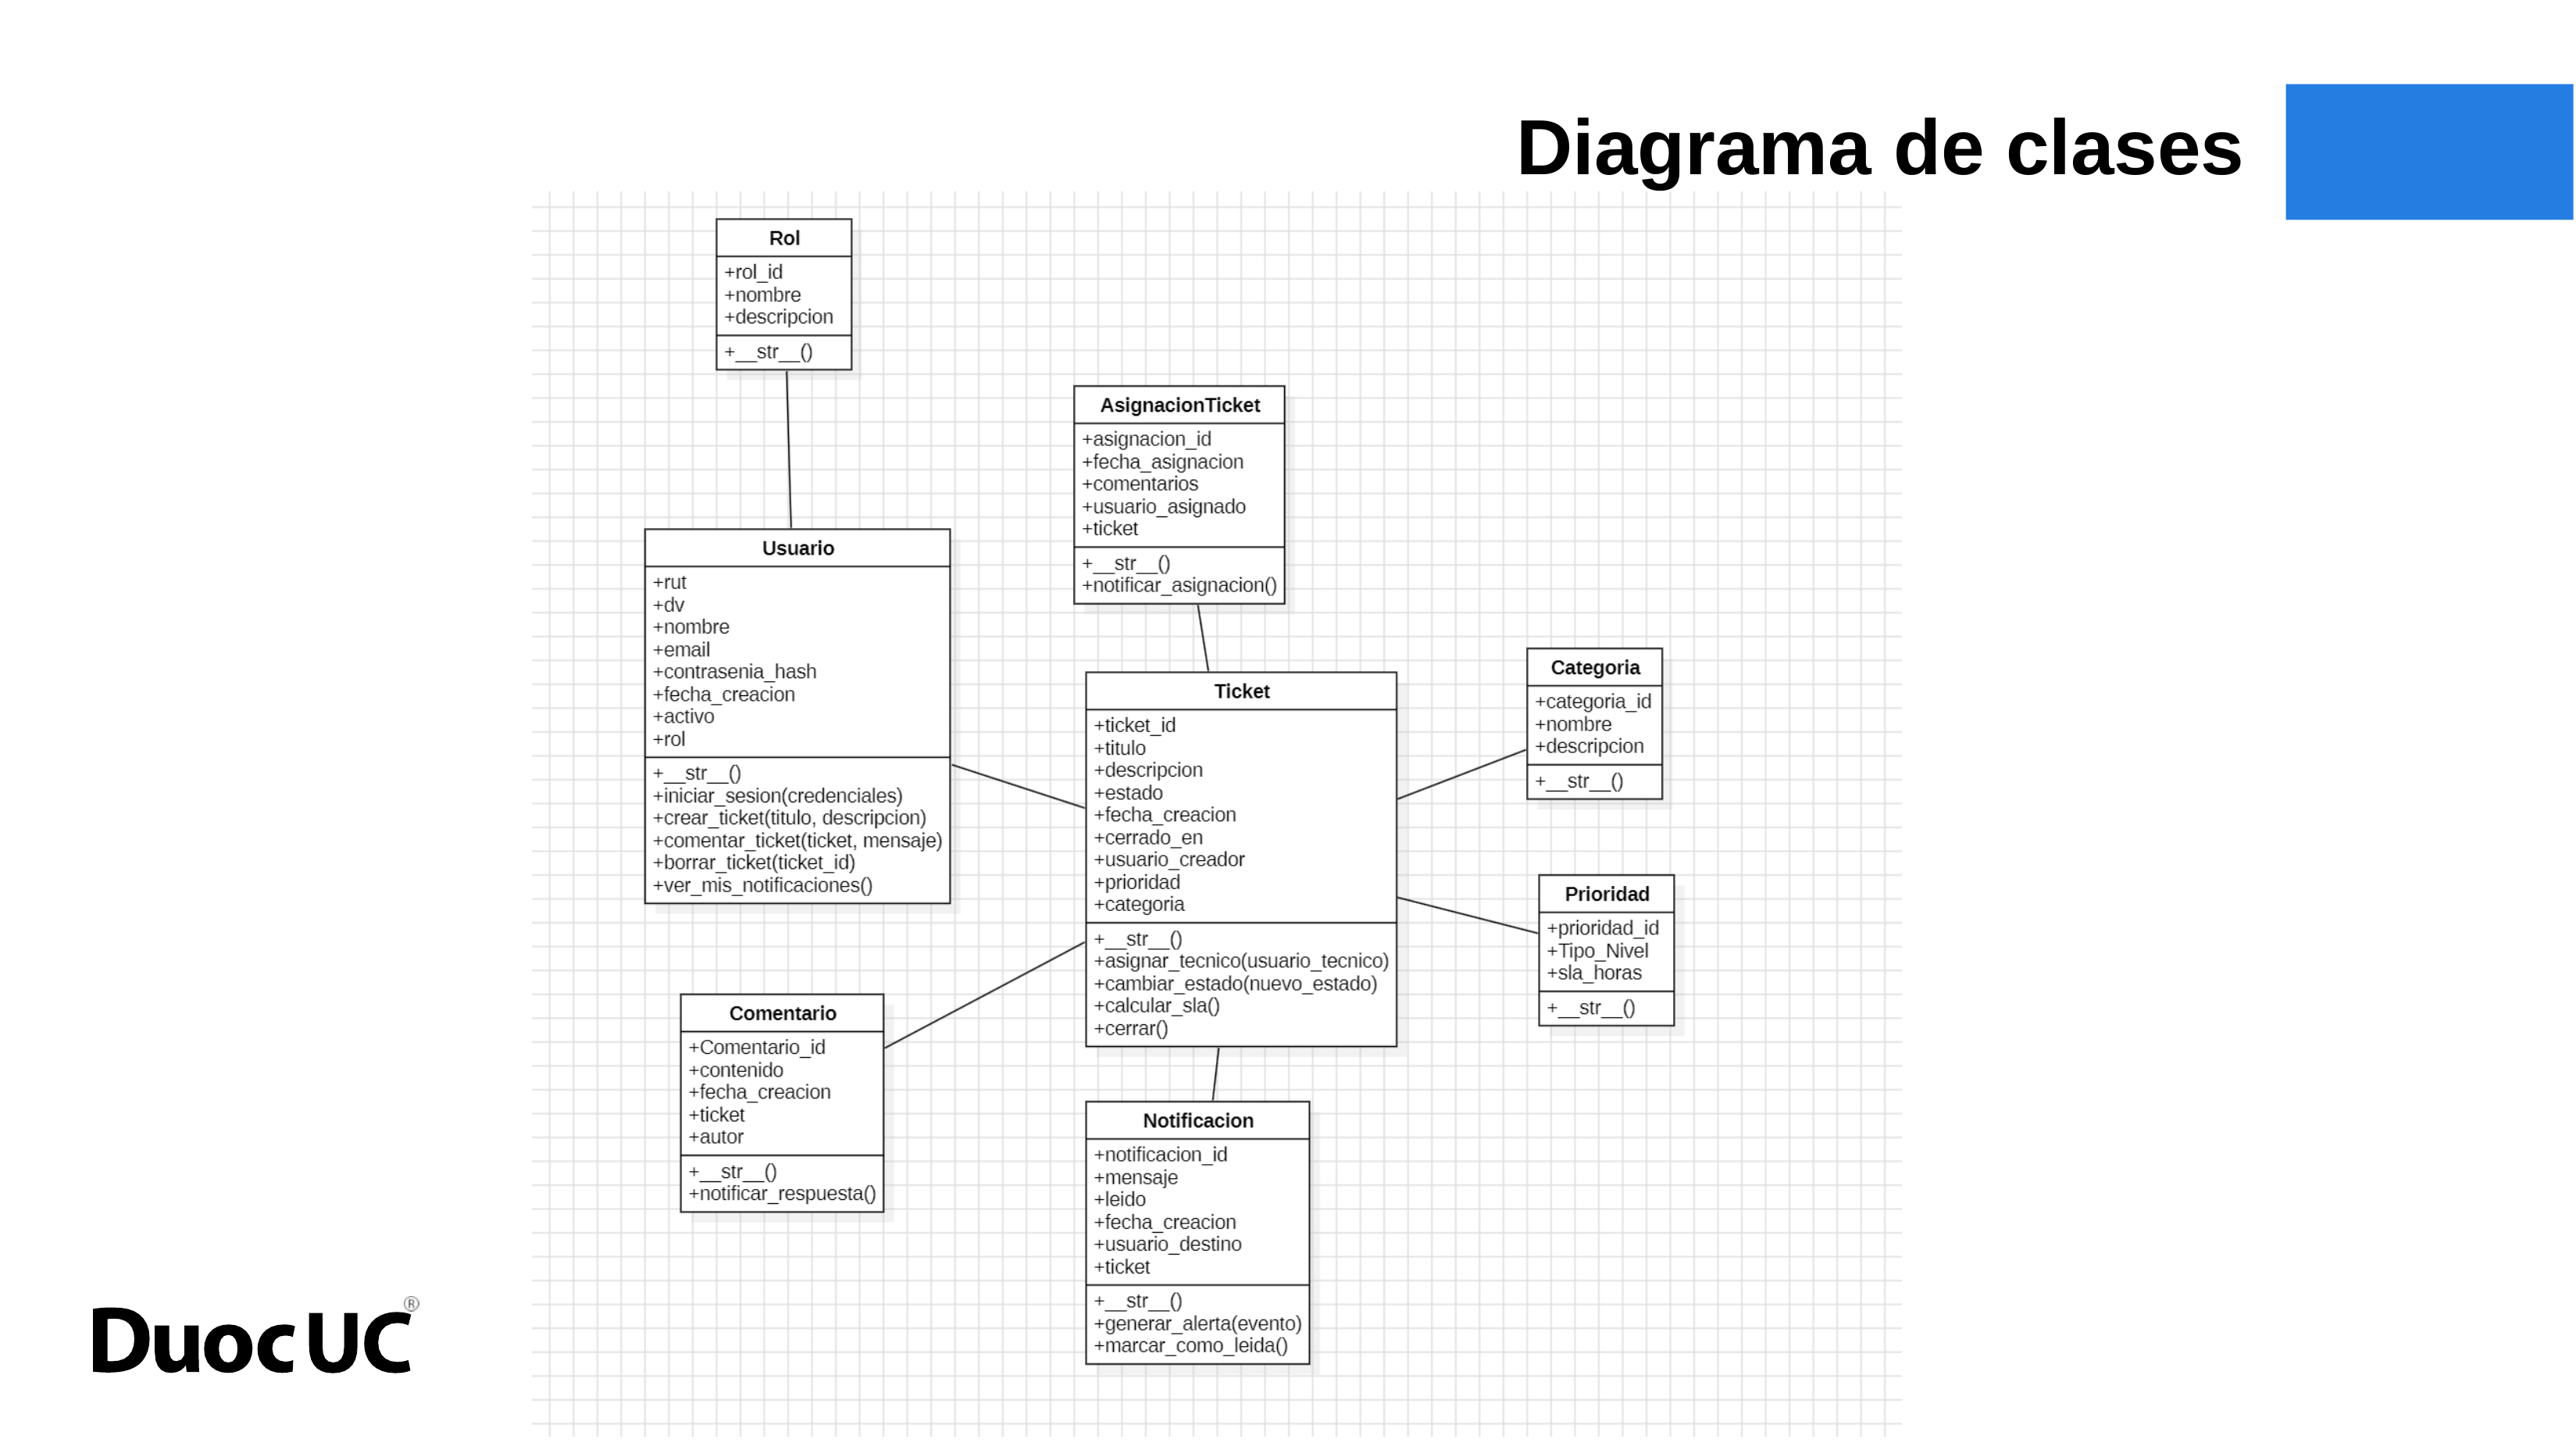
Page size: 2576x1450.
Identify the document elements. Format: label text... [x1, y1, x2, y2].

list Diagrama de clases [93, 96, 2245, 927]
picture [404, 1296, 419, 1312]
picture [531, 191, 1902, 1437]
